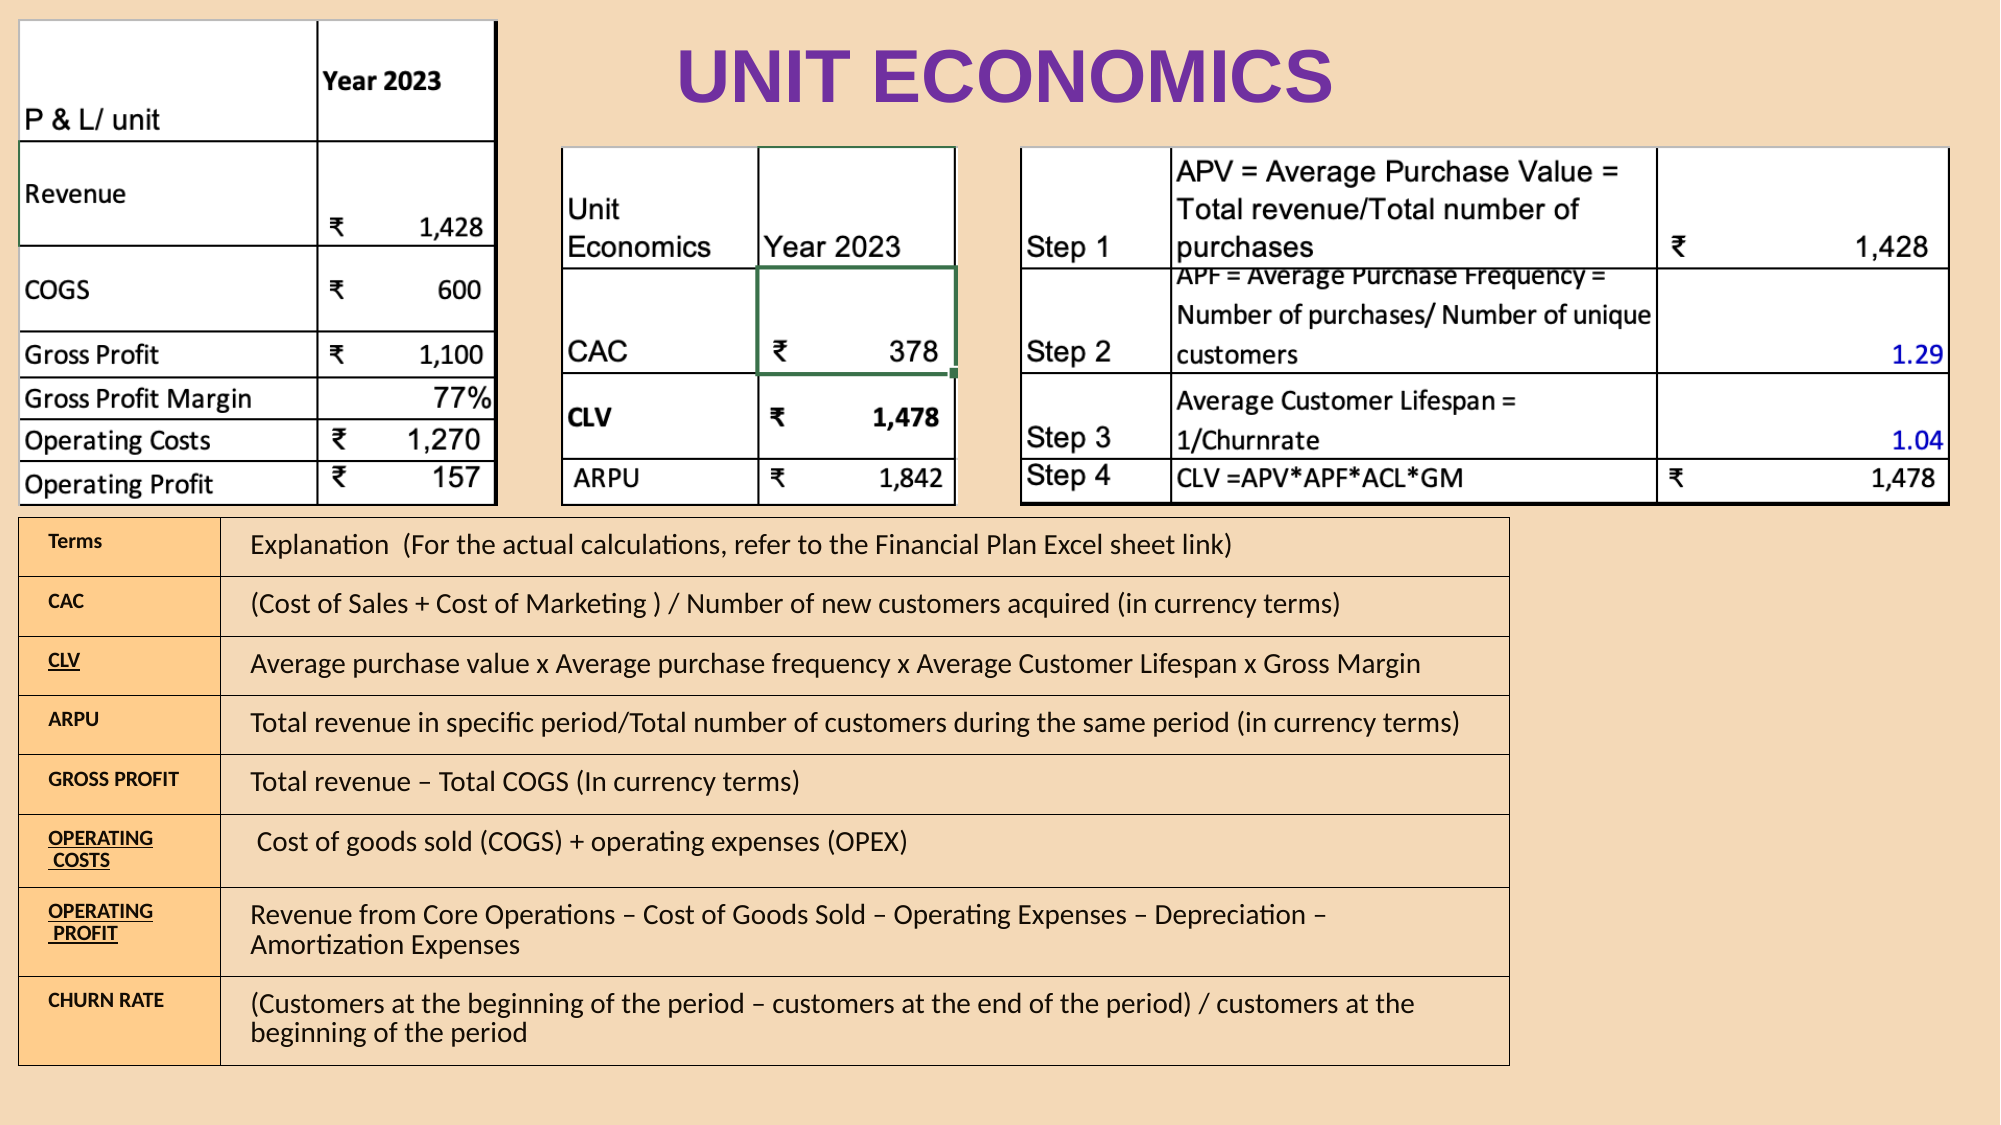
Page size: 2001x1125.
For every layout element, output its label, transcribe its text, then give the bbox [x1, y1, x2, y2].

table_cell (Cost of Sales + Cost of Marketing ) / Number of new customers acquired (in currency terms)​ [221, 577, 1509, 636]
table_header Explanation (For the actual calculations, refer to the Financial Plan Excel sheet link)​ [221, 518, 1509, 576]
table_cell CLV [19, 637, 220, 695]
table_cell Total revenue in specific period/Total number of customers during the same period (in currency terms)​ [221, 696, 1509, 754]
table_cell OPERATING COSTS [19, 815, 220, 887]
table_cell CAC​ [19, 577, 220, 636]
picture [1020, 146, 1951, 506]
table_header ​Terms [19, 518, 220, 576]
table_cell OPERATING PROFIT [19, 888, 220, 976]
table_cell CHURN RATE [19, 977, 220, 1065]
text_box UNIT ECONOMICS [661, 19, 1510, 125]
table_cell GROSS PROFIT​ [19, 755, 220, 814]
table_cell Revenue from Core Operations – Cost of Goods Sold – Operating Expenses – Depreciation – Amortization Expenses [221, 888, 1509, 976]
picture [17, 19, 498, 506]
picture [560, 146, 958, 506]
table_cell (Customers at the beginning of the period – customers at the end of the period) / customers at the beginning of the period [221, 977, 1509, 1065]
table_cell Cost of goods sold (COGS) + operating expenses (OPEX) [221, 815, 1509, 887]
table_cell Average purchase value x Average purchase frequency x Average Customer Lifespan x Gross Margin [221, 637, 1509, 695]
table_cell Total revenue – Total COGS (In currency terms)​ [221, 755, 1509, 814]
table_cell ARPU​ [19, 696, 220, 754]
